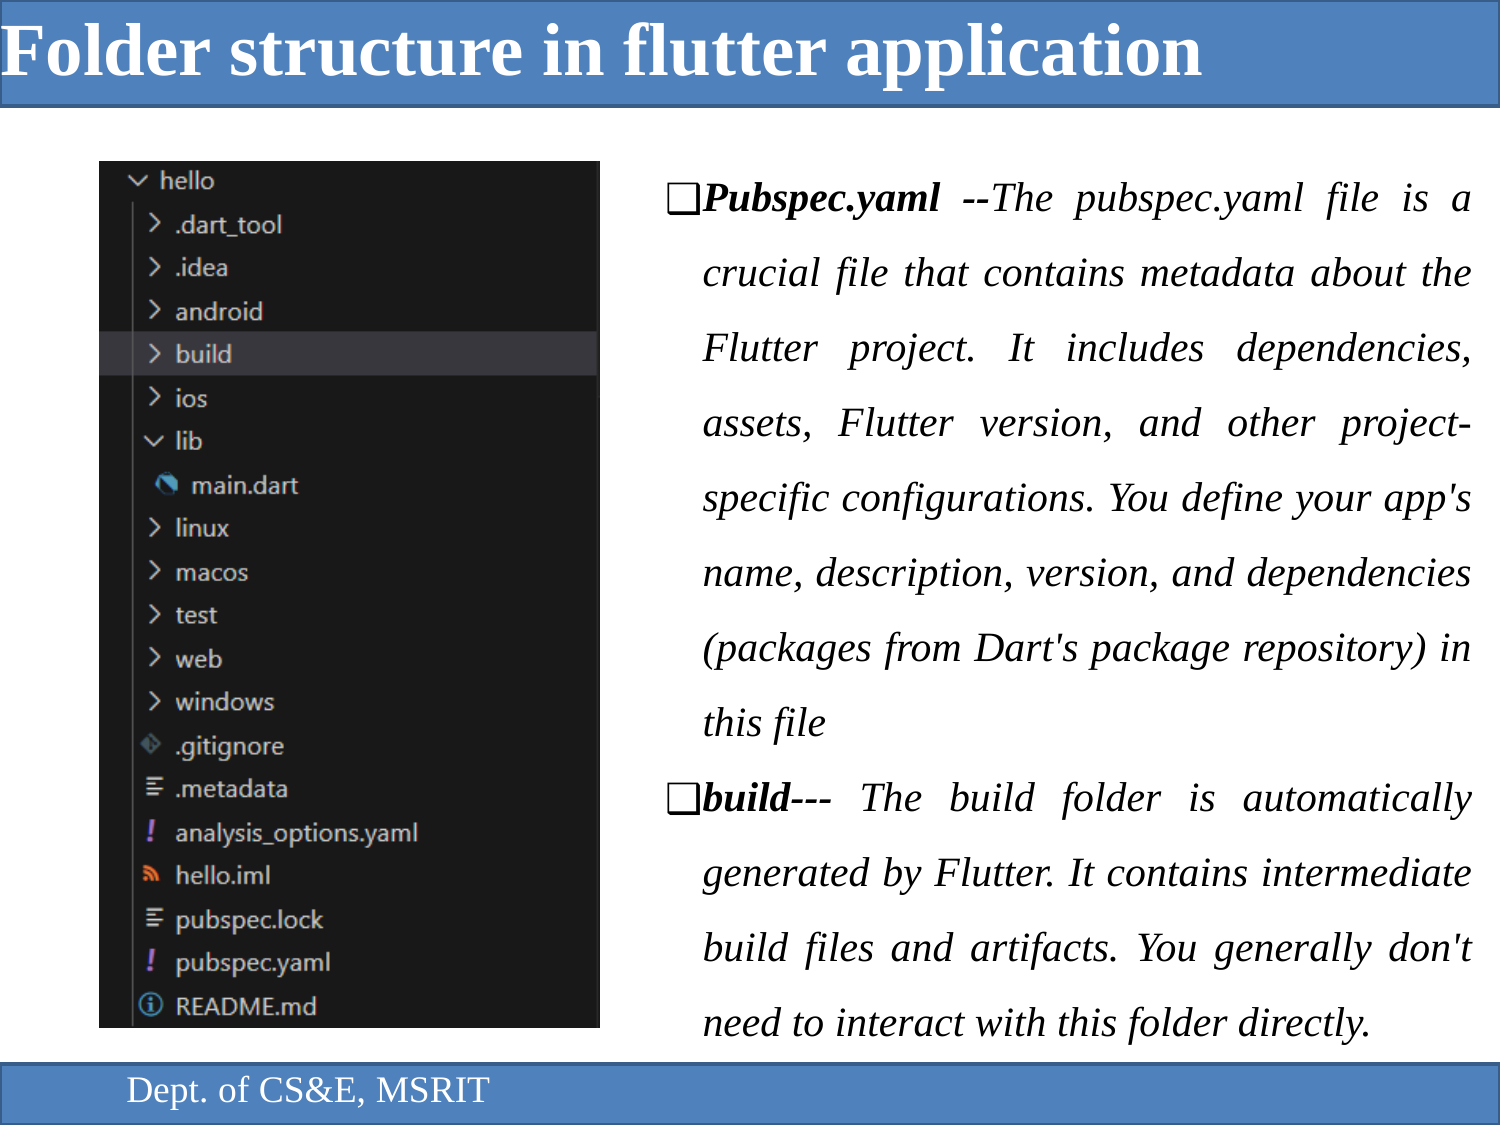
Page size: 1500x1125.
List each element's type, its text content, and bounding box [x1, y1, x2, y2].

text_box Pubspec.yaml --The pubspec.yaml file is a crucial file that contains metadata about the Flutter project. It includes dependencies, assets, Flutter version, and other project-specific configurations. You define your app's name, description, version, and dependencies (packages from Dart's package repository) in this file build--- The build folder is automatically generated by Flutter. It contains intermediate build files and artifacts. You generally don't need to interact with this folder directly. [49, 137, 1488, 1050]
picture [99, 161, 601, 1028]
text_box Dept. of CS&E, MSRIT [0, 1064, 1500, 1125]
text_box Folder structure in flutter application [0, 0, 1500, 106]
